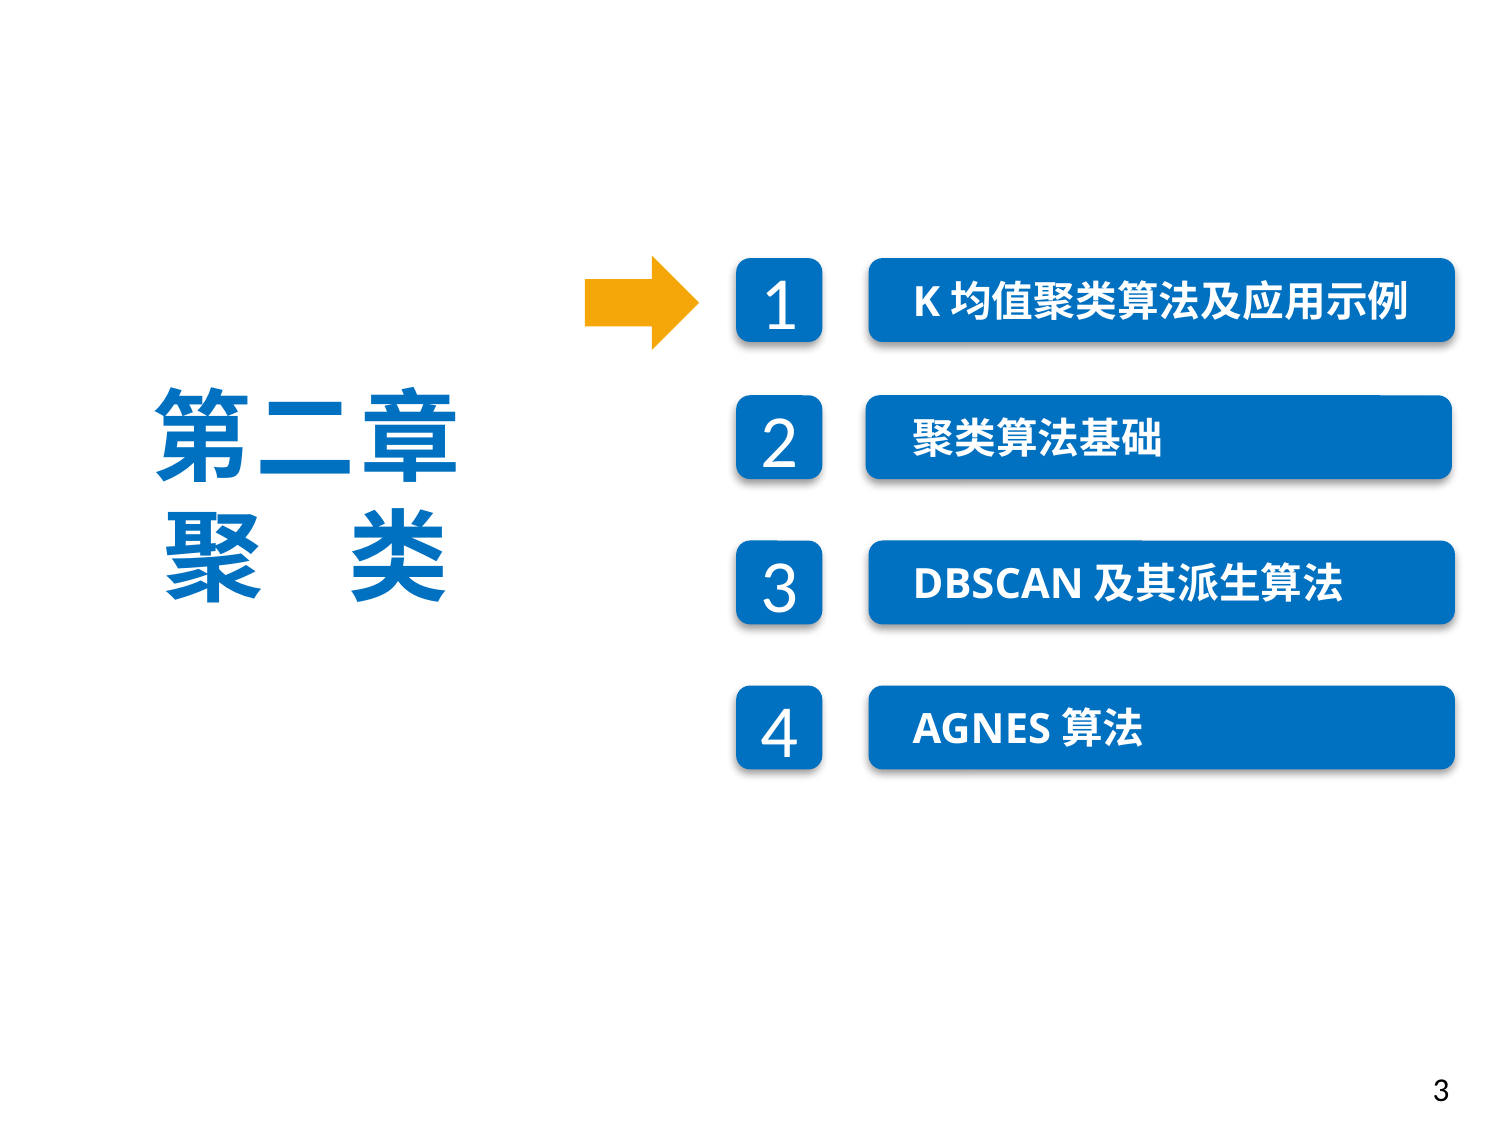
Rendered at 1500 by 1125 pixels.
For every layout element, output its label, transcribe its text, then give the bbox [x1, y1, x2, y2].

text_box 1 [734, 255, 825, 345]
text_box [868, 257, 1456, 343]
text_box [865, 394, 1453, 480]
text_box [868, 540, 1456, 625]
text_box 2 [734, 393, 825, 482]
text_box 第二章 聚 类 [0, 364, 612, 624]
text_box [582, 253, 702, 352]
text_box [868, 685, 1456, 770]
text_box 3 [1114, 1060, 1465, 1106]
text_box 3 [734, 538, 825, 627]
text_box 4 [734, 683, 825, 772]
